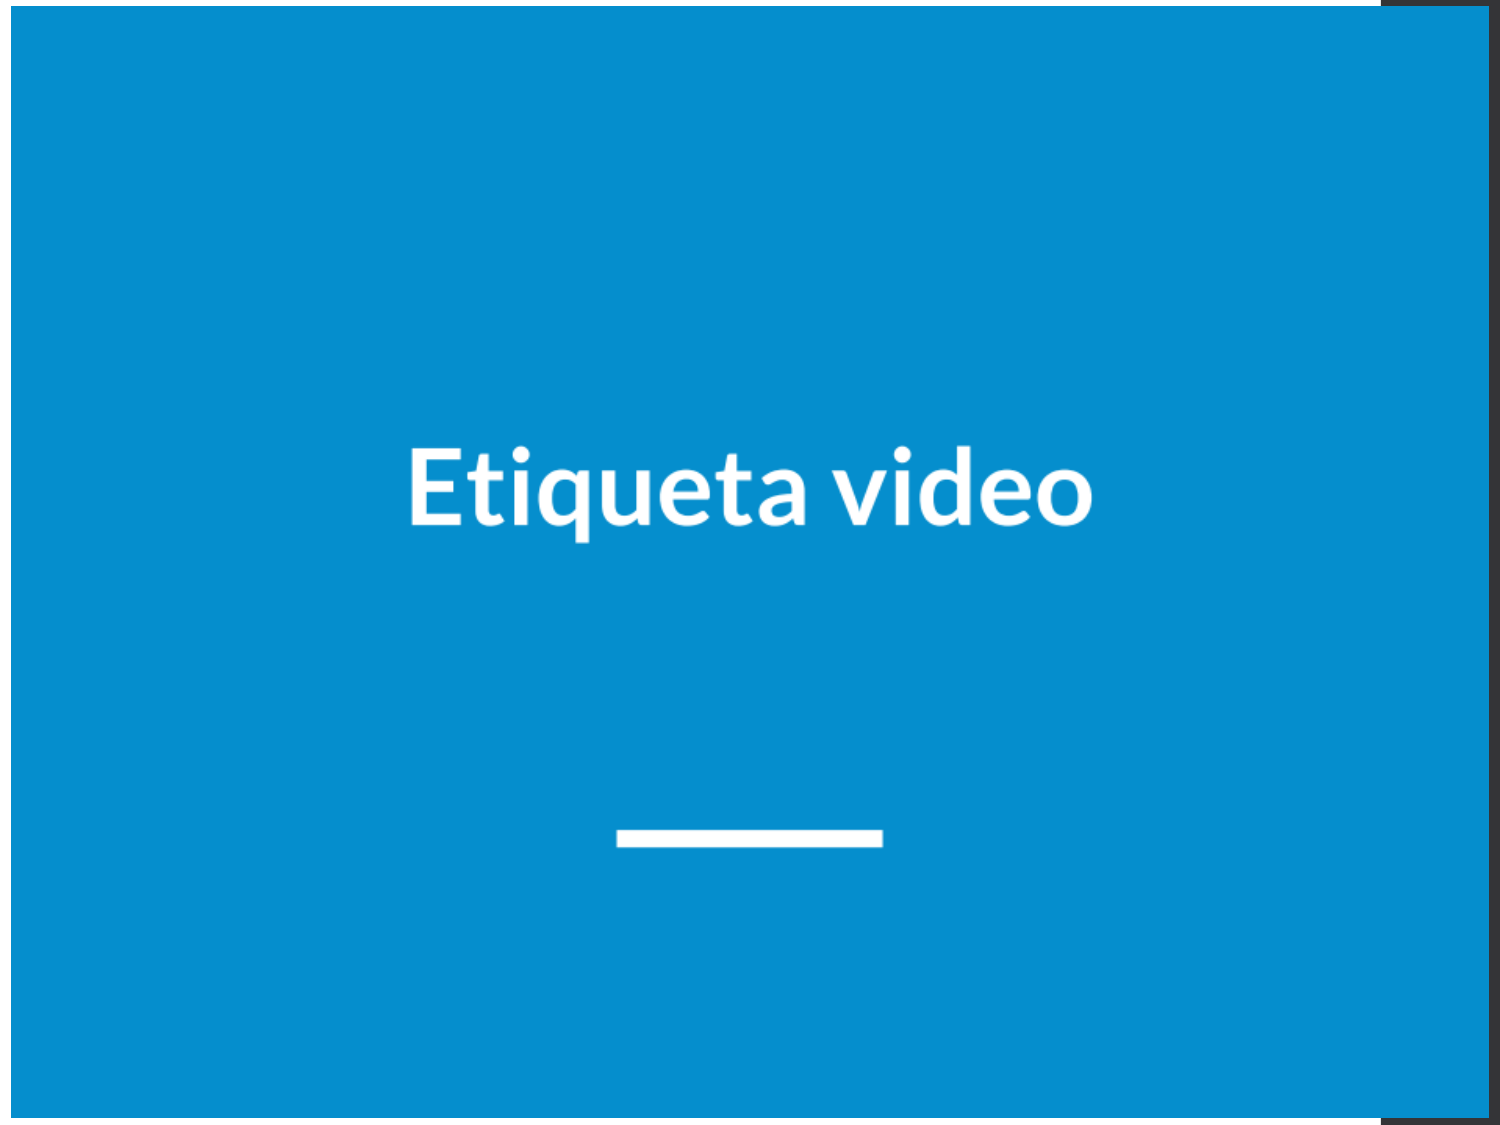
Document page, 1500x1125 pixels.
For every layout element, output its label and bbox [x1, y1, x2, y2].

picture [616, 830, 883, 848]
picture [920, 446, 971, 526]
picture [1037, 469, 1092, 526]
picture [895, 471, 909, 525]
picture [515, 471, 528, 525]
picture [412, 448, 461, 525]
picture [759, 469, 805, 526]
picture [981, 469, 1031, 526]
picture [467, 453, 504, 526]
picture [513, 446, 530, 463]
picture [660, 469, 710, 526]
picture [538, 469, 589, 543]
picture [832, 471, 886, 525]
picture [602, 471, 650, 526]
picture [893, 446, 911, 463]
picture [715, 453, 752, 526]
